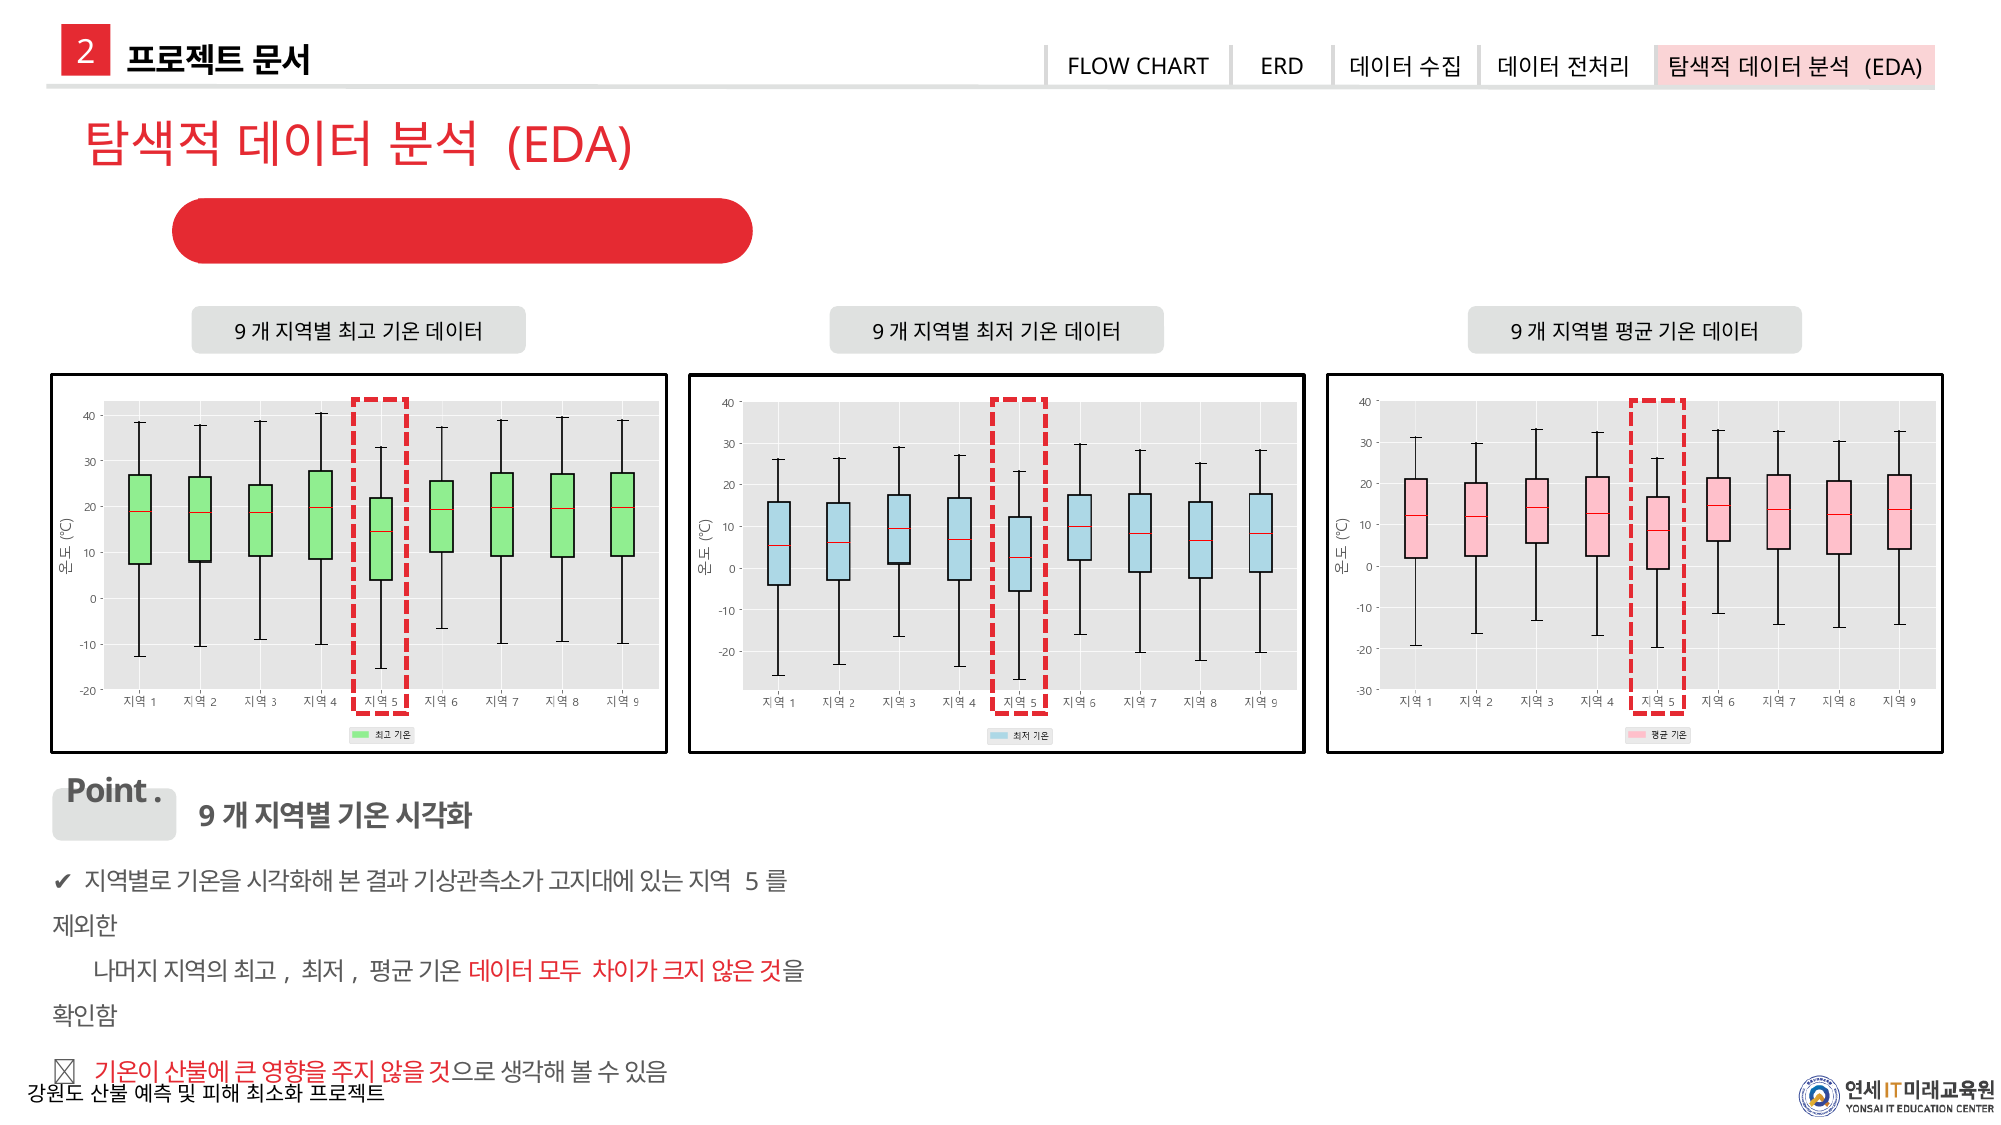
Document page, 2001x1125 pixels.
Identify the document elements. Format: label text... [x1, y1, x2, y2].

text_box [172, 198, 753, 264]
table_header 탐색적 데이터 분석 (EDA) [1658, 45, 1935, 85]
text_box 강원도 산불 예측 및 피해 최소화 프로젝트 [27, 1081, 386, 1107]
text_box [829, 305, 1165, 354]
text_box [52, 375, 665, 751]
picture [1798, 1075, 2000, 1117]
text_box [61, 24, 314, 79]
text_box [1467, 305, 1803, 354]
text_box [191, 305, 526, 354]
table_header 데이터 수집 [1335, 45, 1477, 84]
table_header 데이터 전처리 [1481, 45, 1654, 84]
table_header FLOW CHART [1048, 45, 1229, 84]
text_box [52, 779, 848, 1000]
table_header ERD [1233, 45, 1331, 84]
text_box 탐색적 데이터 분석 (EDA) [85, 112, 673, 173]
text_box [691, 376, 1303, 752]
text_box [1328, 375, 1942, 751]
